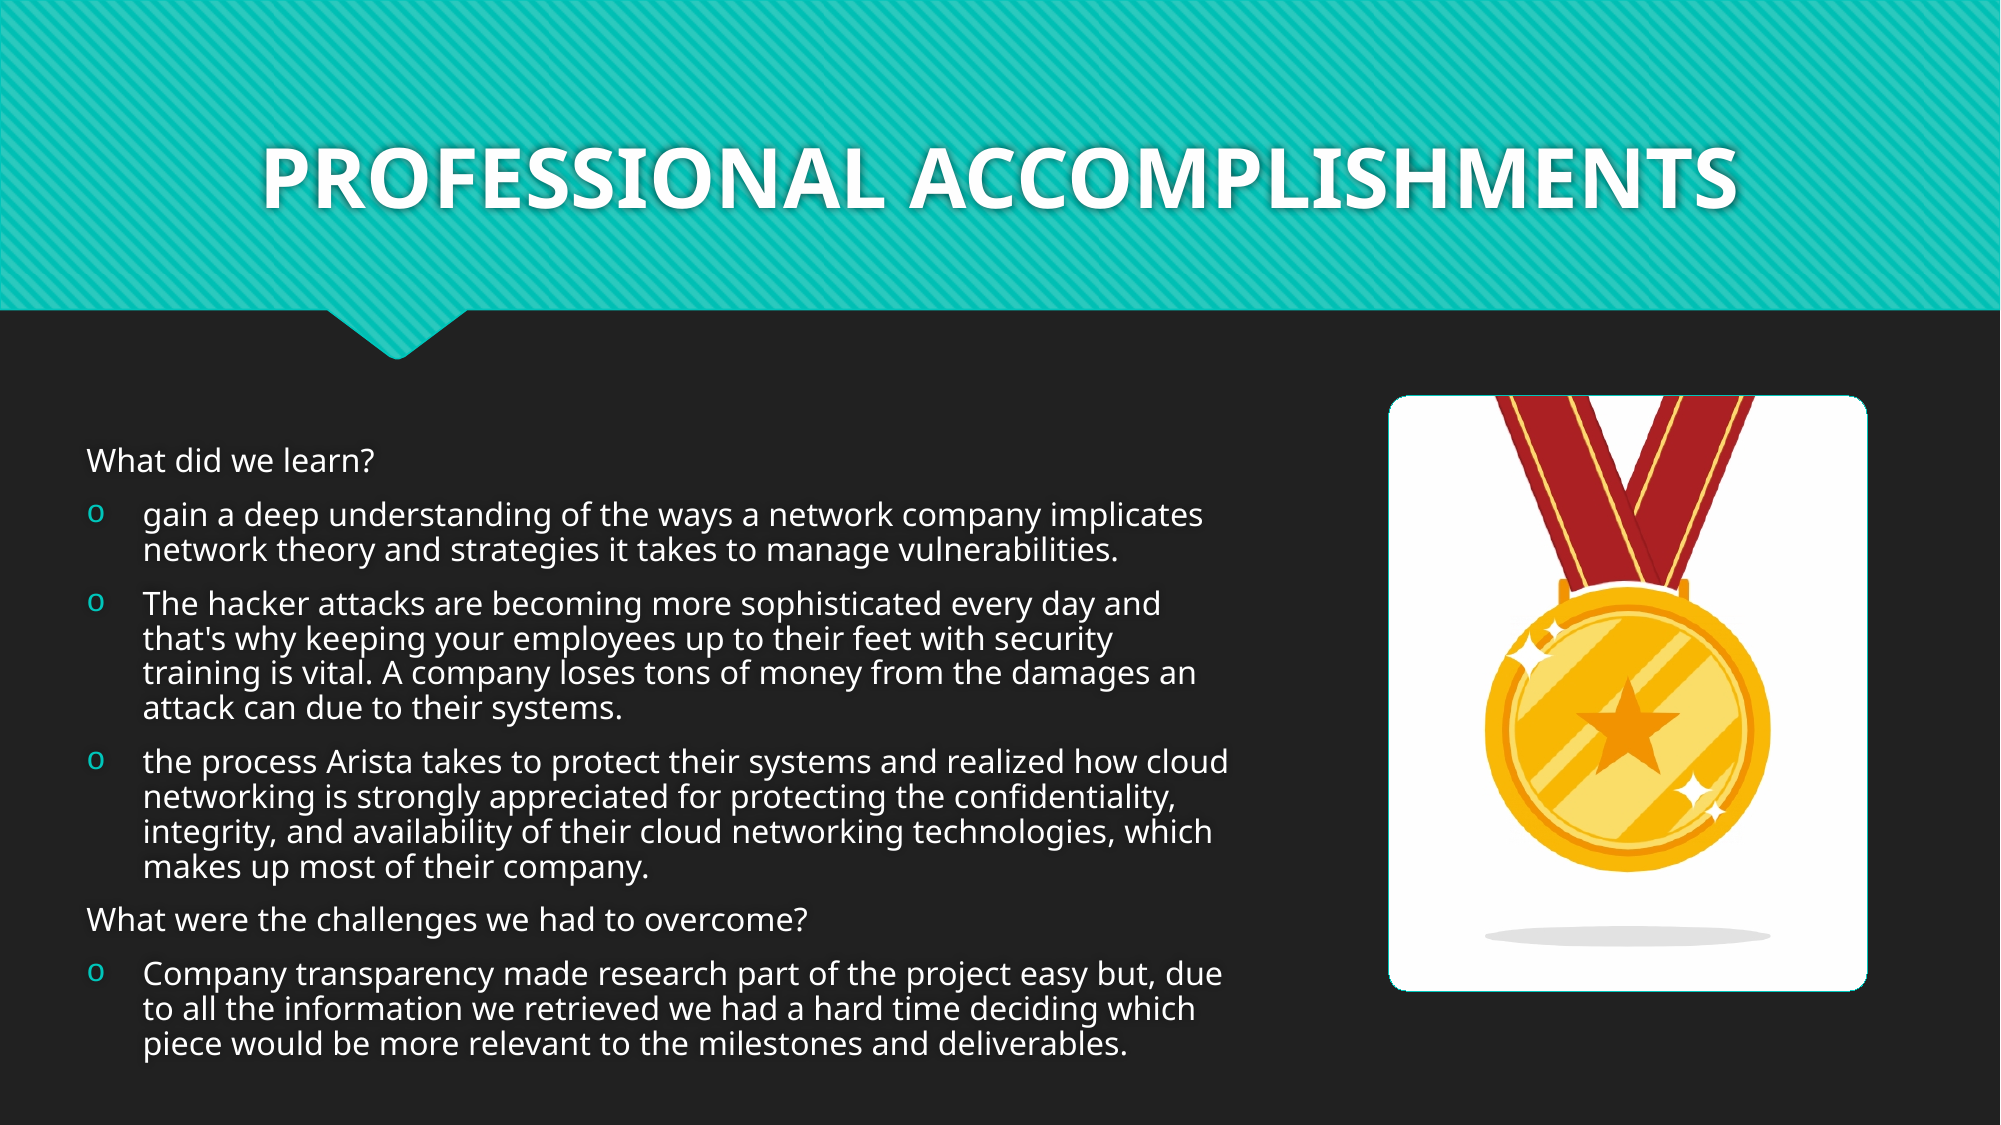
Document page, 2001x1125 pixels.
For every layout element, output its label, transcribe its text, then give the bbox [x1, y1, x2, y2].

picture [1388, 395, 1868, 992]
list What did we learn? gain a deep understanding of the ways a network company implicates network theory and strategies it takes to manage vulnerabilities. The hacker attacks are becoming more sophisticated every day and that's why keeping your employees up to their feet with security training is vital. A company loses tons of money from the damages an attack can due to their systems. the process Arista takes to protect their systems and realized how cloud networking is strongly appreciated for protecting the confidentiality, integrity, and availability of their cloud networking technologies, which makes up most of their company. What were the challenges we had to overcome? Company transparency made research part of the project easy but, due to all the information we retrieved we had a hard time deciding which piece would be more relevant to the milestones and deliverables. [71, 455, 1253, 1052]
title PROFESSIONAL ACCOMPLISHMENTS [132, 73, 1868, 233]
